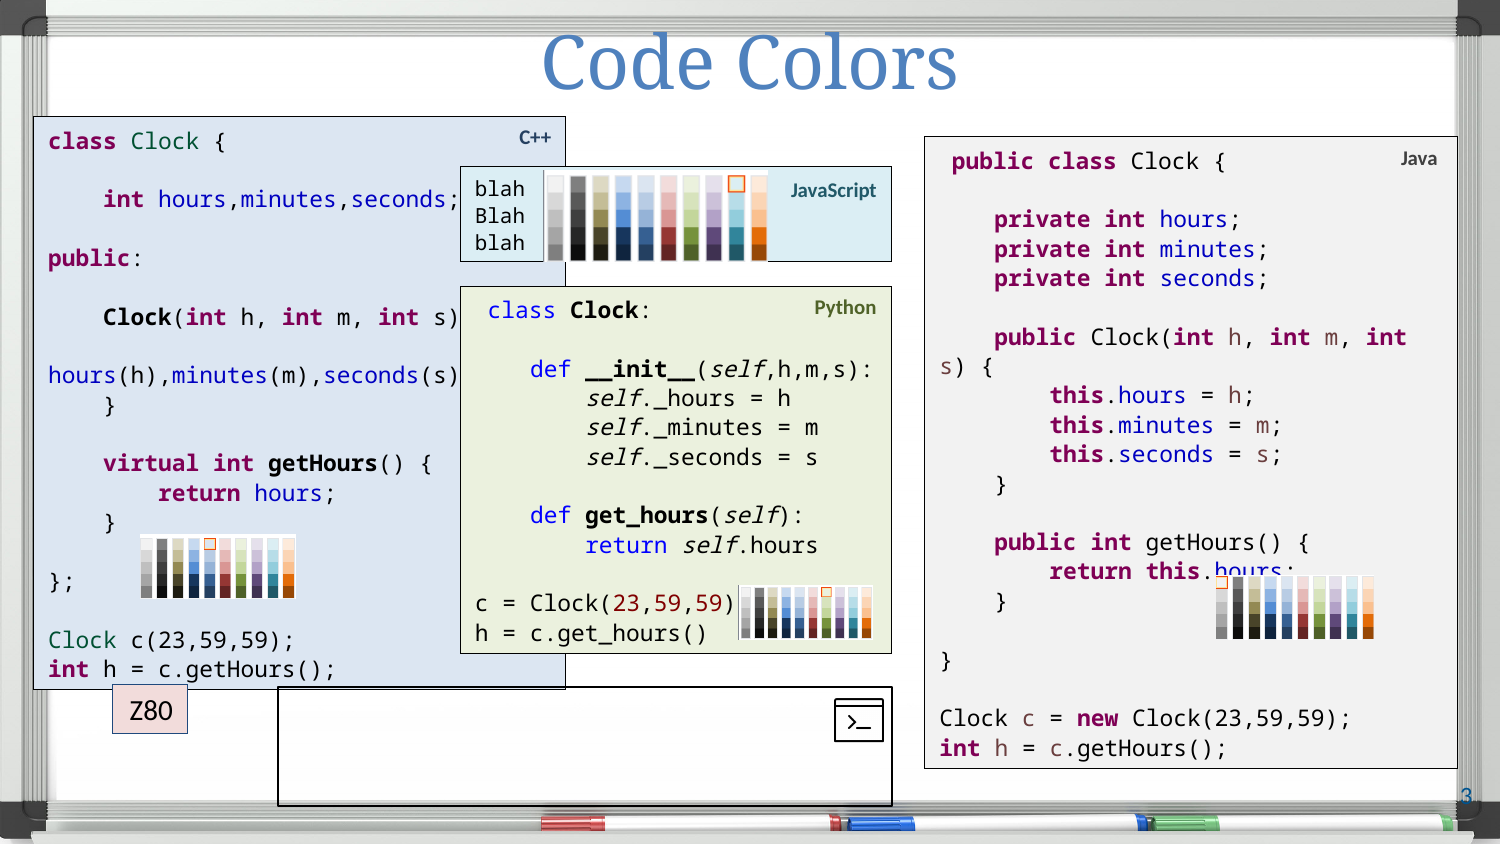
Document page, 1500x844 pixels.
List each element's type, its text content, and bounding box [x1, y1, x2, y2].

picture [0, 0, 1500, 844]
text_box blah Blah blah [460, 166, 892, 262]
text_box Java [1373, 136, 1453, 177]
text_box Z80 [112, 684, 188, 734]
text_box class Clock { int hours,minutes,seconds; public: Clock(int h, int m, int s) : hours(h),minutes(m),seconds(s) { } virtual int getHours() { return hours; } }; Clock c(23,59,59); int h = c.getHours(); [33, 116, 566, 690]
slide_number 3 [1387, 771, 1488, 817]
text_box [276, 685, 894, 808]
text_box C++ [449, 116, 566, 157]
text_box Python [738, 286, 892, 326]
text_box public class Clock { private int hours; private int minutes; private int seconds; public Clock(int h, int m, int s) { this.hours = h; this.minutes = m; this.seconds = s; } public int getHours() { return this.hours; } } Clock c = new Clock(23,59,59); int h = c.getHours(); [924, 136, 1458, 769]
text_box JavaScript [768, 169, 892, 209]
text_box class Clock: def __init__(self,h,m,s): self._hours = h self._minutes = m self._seconds = s def get_hours(self): return self.hours c = Clock(23,59,59) h = c.get_hours() [460, 286, 892, 654]
title Code Colors [12, 9, 1488, 110]
